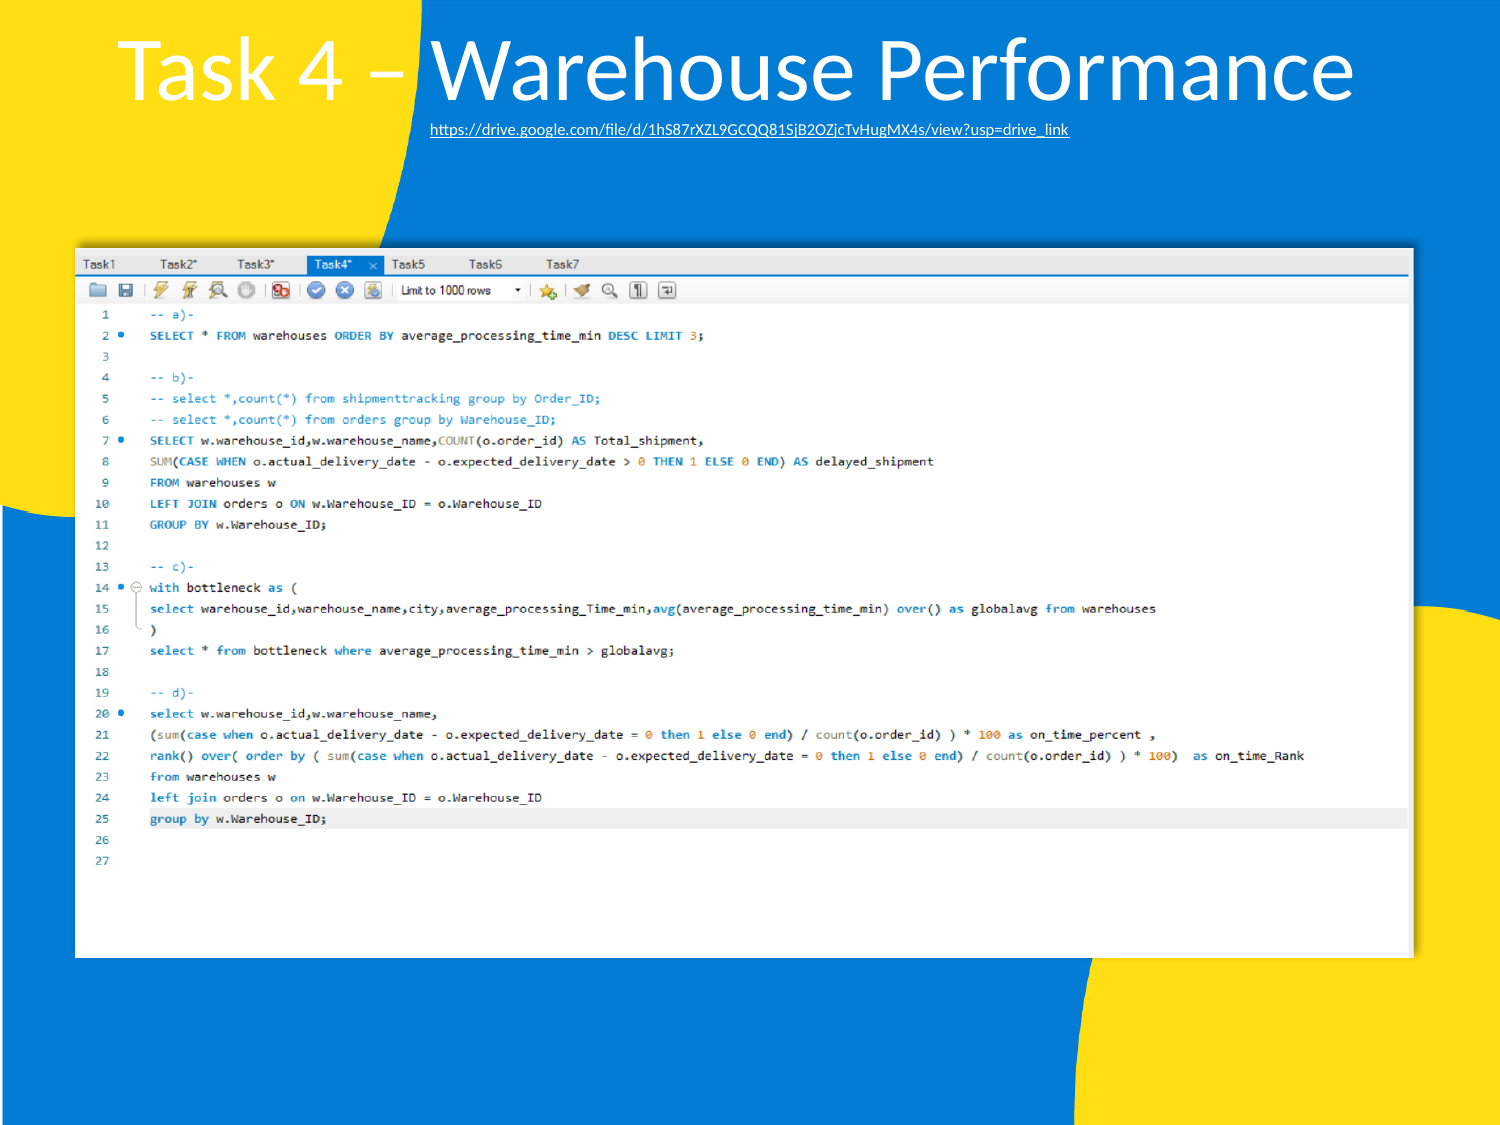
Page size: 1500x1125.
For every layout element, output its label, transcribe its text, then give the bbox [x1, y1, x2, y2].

picture [0, 0, 1500, 1125]
title Task 4 – Warehouse Performance https://drive.google.com/file/d/1hS87rXZL9GCQQ81SjB2OZjcTvHugMX4s/view?usp=drive_link [75, 0, 1425, 148]
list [74, 248, 1414, 958]
